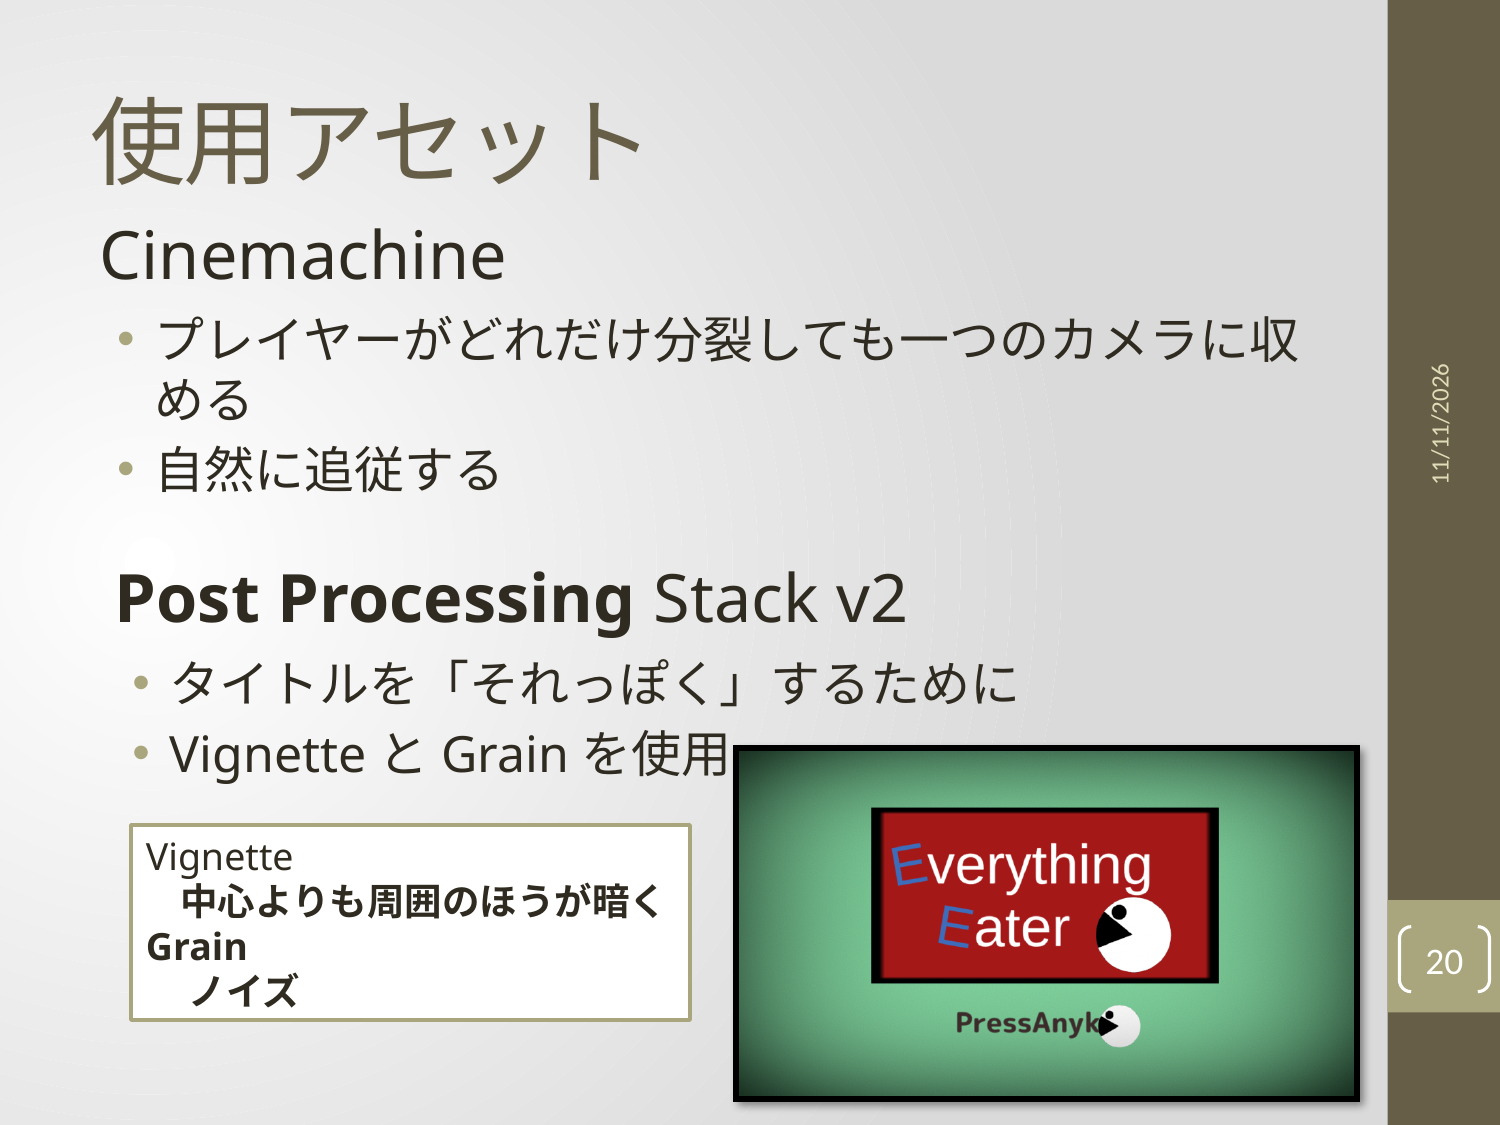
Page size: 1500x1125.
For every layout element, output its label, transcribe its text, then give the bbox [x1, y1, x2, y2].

text_box タイトルを「それっぽく」するために VignetteとGrainを使用 [98, 644, 1349, 811]
list プレイヤーがどれだけ分裂しても一つのカメラに収める 自然に追従する [83, 301, 1334, 528]
slide_number 20 [1397, 925, 1492, 994]
text_box Cinemachine [84, 205, 573, 300]
picture [738, 750, 1355, 1097]
text_box Vignette 中心よりも周囲のほうが暗く Grain ノイズ [129, 823, 692, 1022]
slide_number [1408, 100, 1469, 501]
text_box Post Processing Stack v2 [99, 548, 1034, 644]
title 使用アセット [75, 45, 1412, 233]
